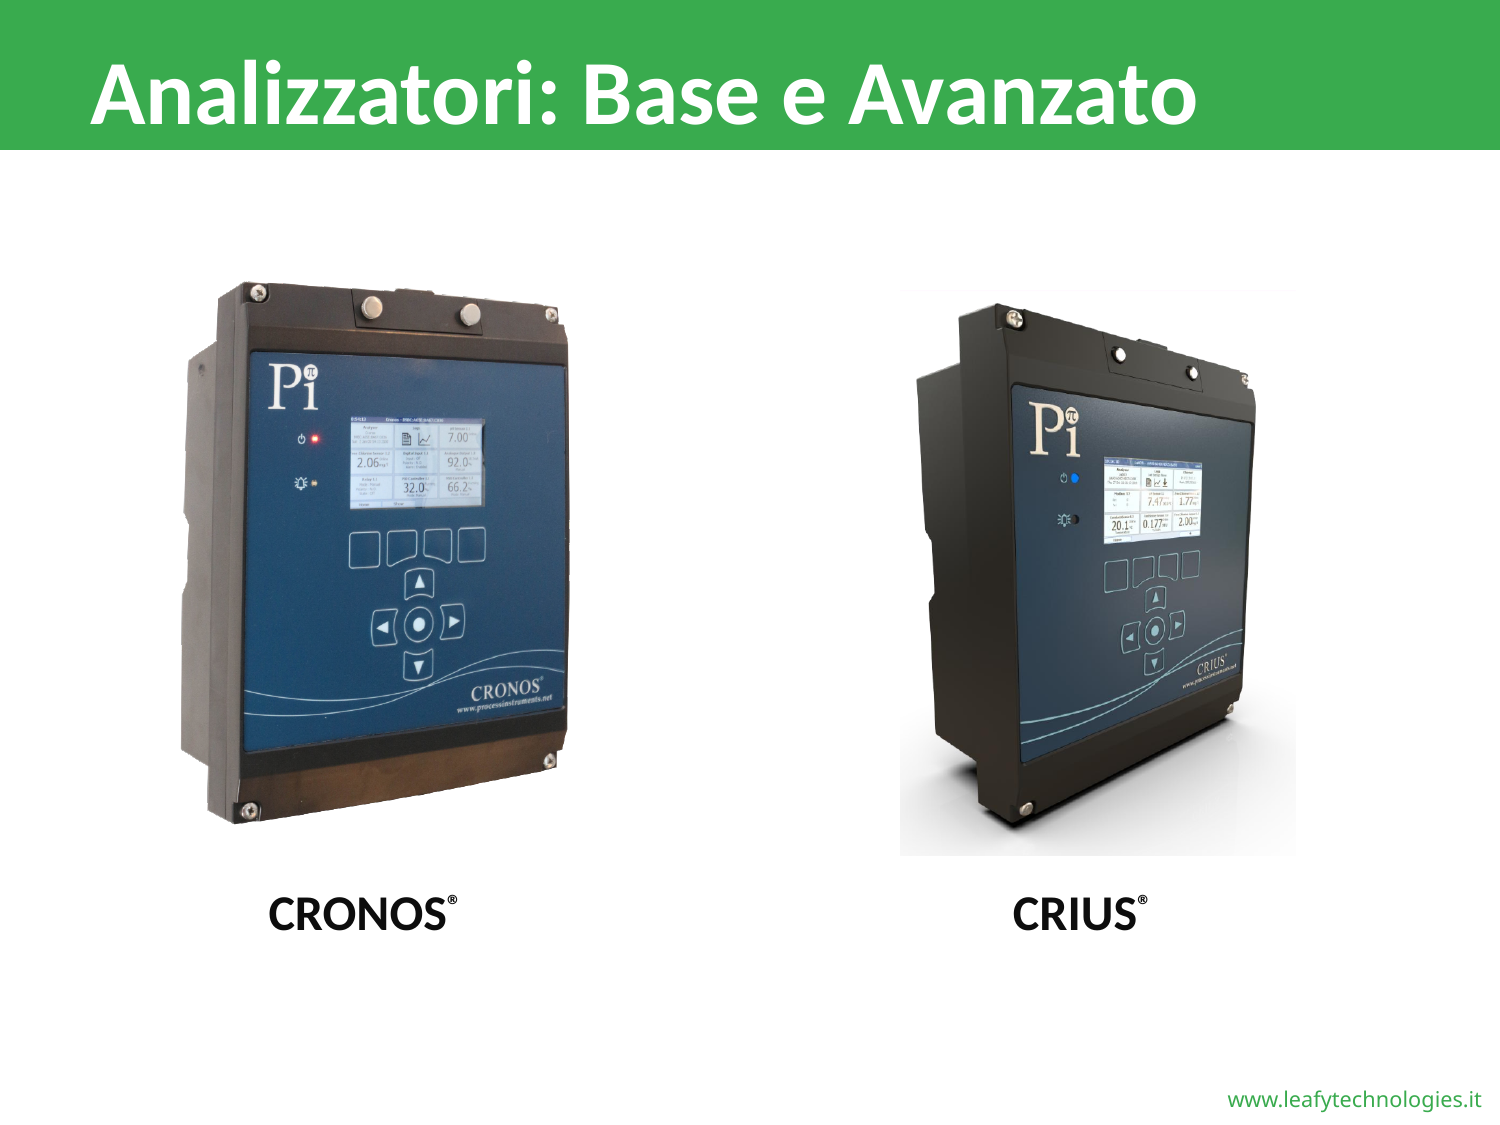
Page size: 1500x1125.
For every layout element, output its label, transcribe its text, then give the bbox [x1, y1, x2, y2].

picture [899, 290, 1296, 856]
picture [60, 243, 656, 856]
title Analizzatori: Base e Avanzato [75, 24, 1413, 150]
text_box CRONOS® [253, 873, 585, 1027]
text_box CRIUS® [998, 873, 1282, 1027]
